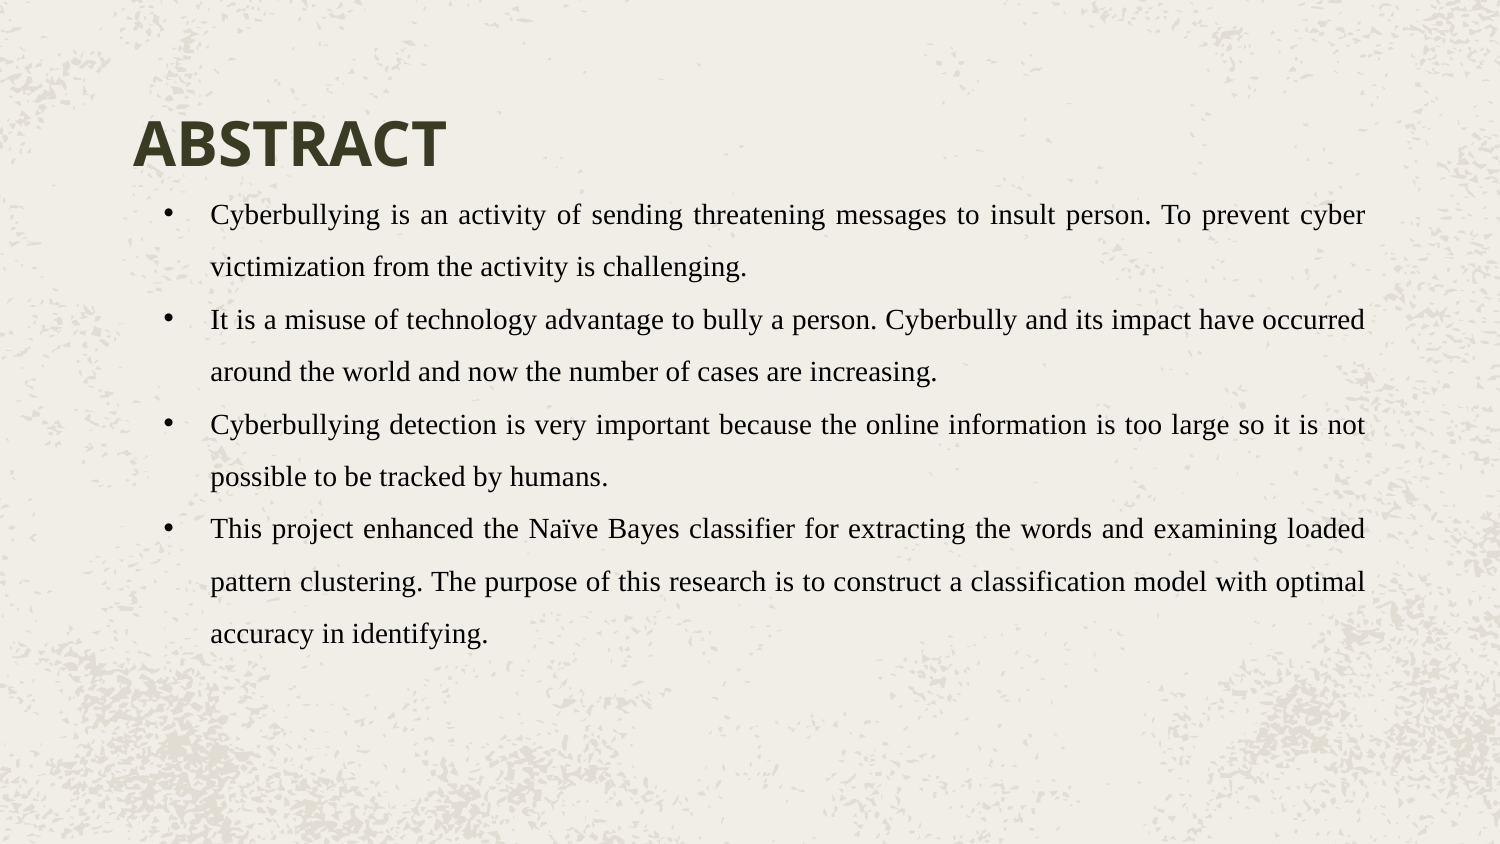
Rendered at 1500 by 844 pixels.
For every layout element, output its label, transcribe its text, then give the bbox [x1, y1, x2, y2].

text_box Cyberbullying is an activity of sending threatening messages to insult person. To prevent cyber victimization from the activity is challenging. It is a misuse of technology advantage to bully a person. Cyberbully and its impact have occurred around the world and now the number of cases are increasing. Cyberbullying detection is very important because the online information is too large so it is not possible to be tracked by humans. This project enhanced the Naïve Bayes classifier for extracting the words and examining loaded pattern clustering. The purpose of this research is to construct a classification model with optimal accuracy in identifying. [148, 135, 1382, 658]
title ABSTRACT [118, 88, 1382, 183]
